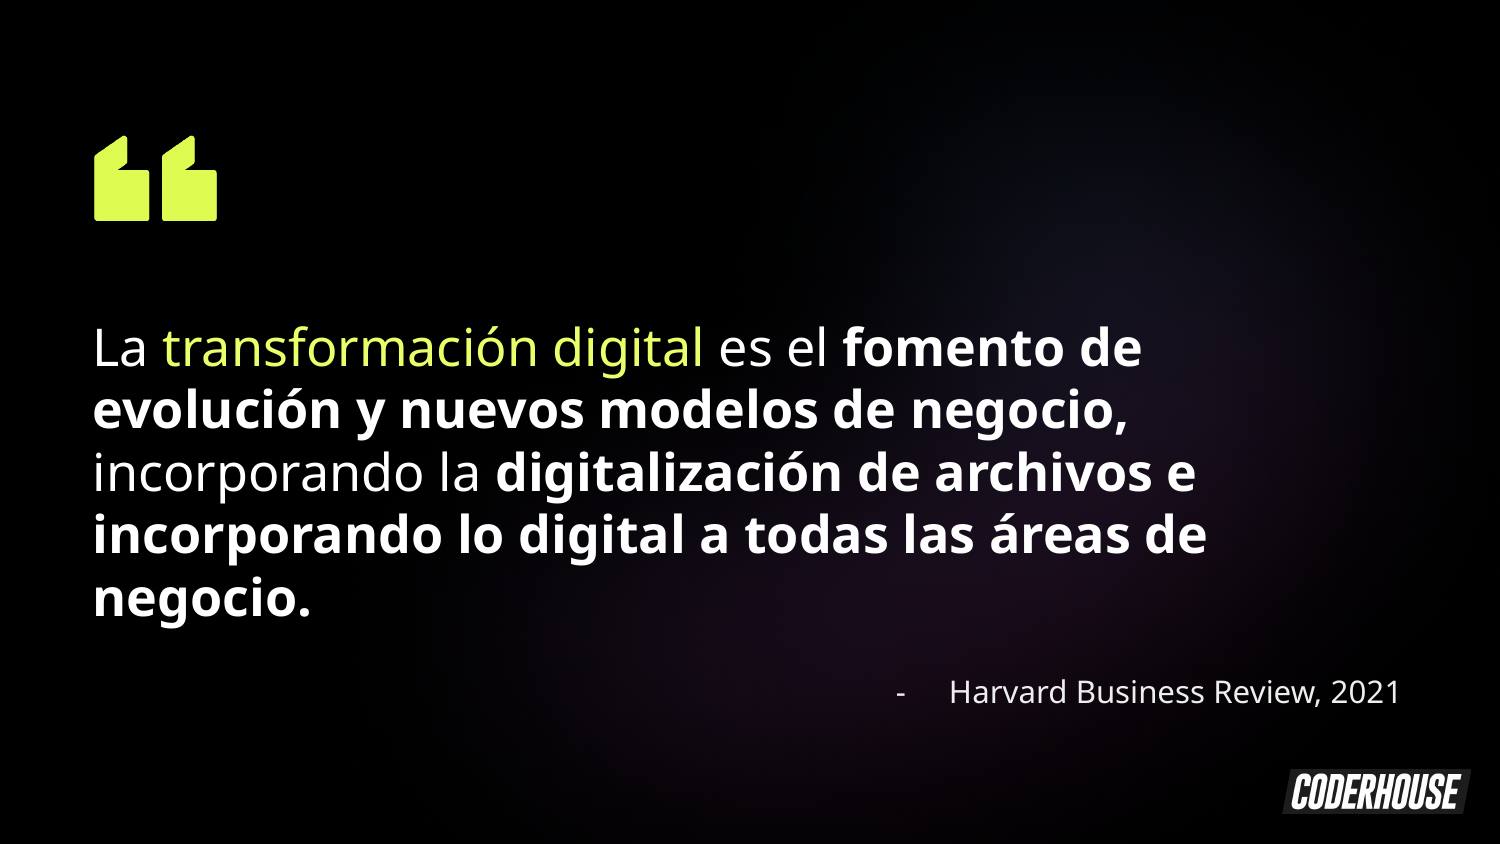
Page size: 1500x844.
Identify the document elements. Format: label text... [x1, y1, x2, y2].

picture [0, 0, 1500, 844]
text_box Harvard Business Review, 2021 [600, 657, 1419, 763]
text_box La transformación digital es el fomento de evolución y nuevos modelos de negocio, incorporando la digitalización de archivos e incorporando lo digital a todas las áreas de negocio. [77, 299, 1254, 705]
